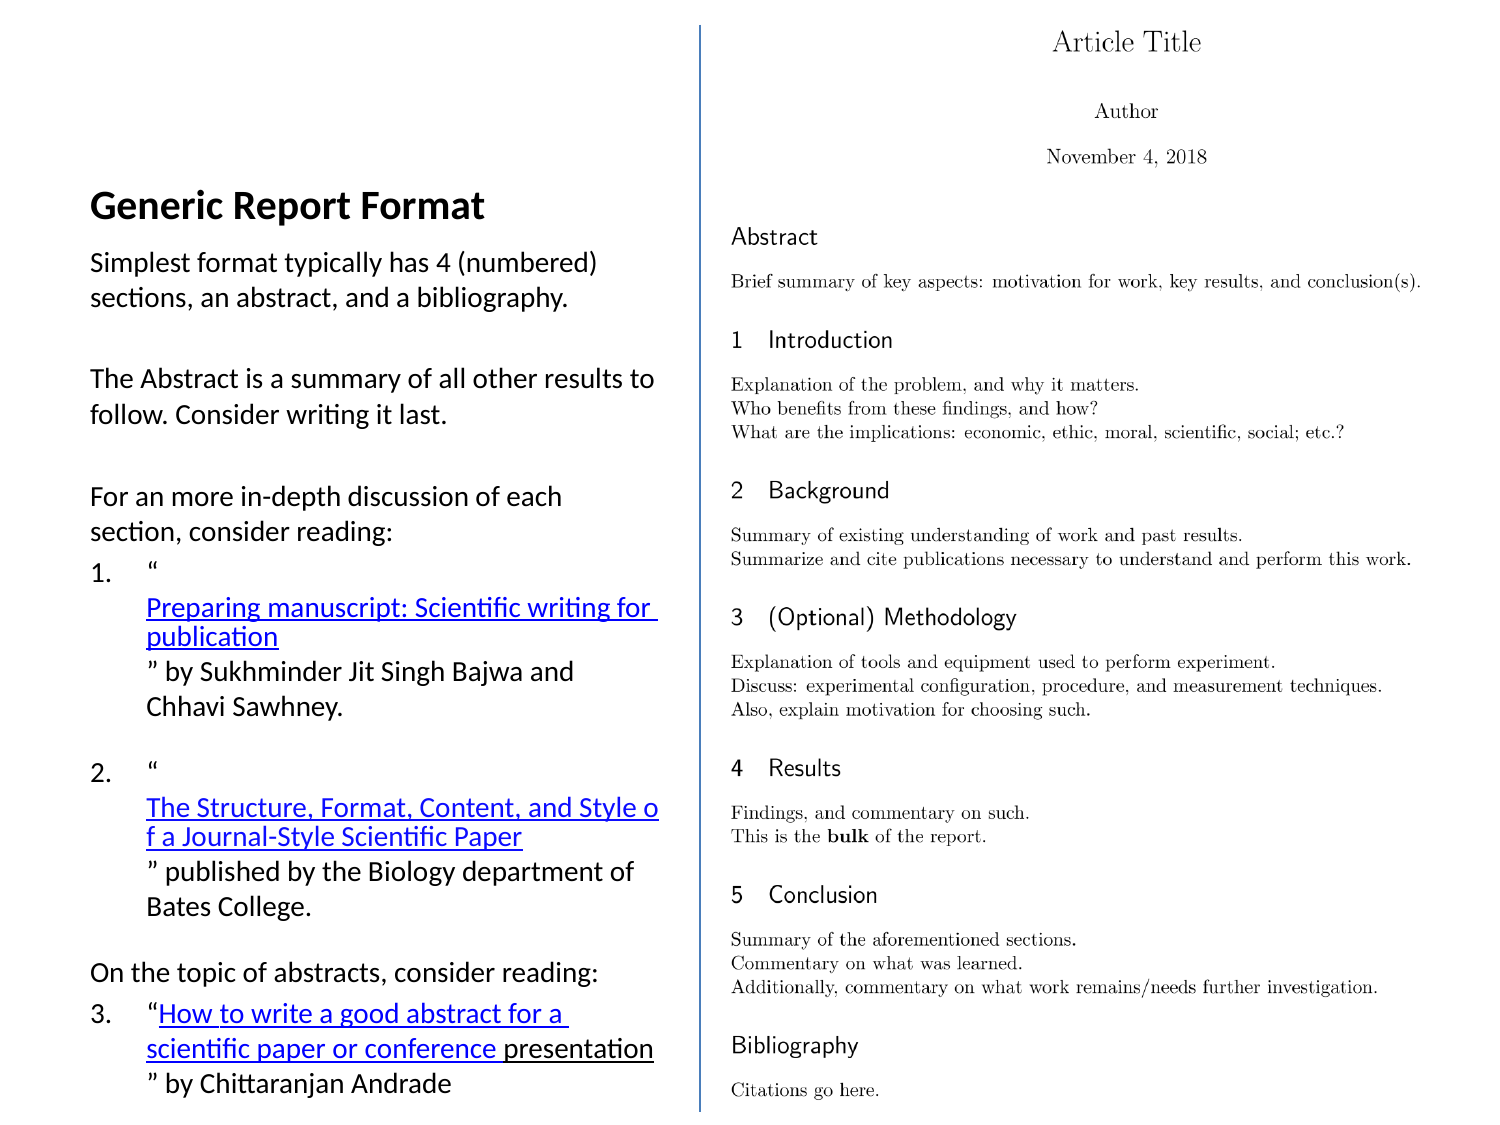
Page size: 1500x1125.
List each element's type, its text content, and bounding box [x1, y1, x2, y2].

picture [724, 24, 1438, 1113]
list Simplest format typically has 4 (numbered) sections, an abstract, and a bibliography. The Abstract is a summary of all other results to follow. Consider writing it last. For an more in-depth discussion of each section, consider reading: “Preparing manuscript: Scientific writing for publication” by Sukhminder Jit Singh Bajwa and Chhavi Sawhney. “The Structure, Format, Content, and Style of a Journal-Style Scientific Paper” published by the Biology department of Bates College. On the topic of abstracts, consider reading: “How to write a good abstract for a scientific paper or conference presentation” by Chittaranjan Andrade [75, 235, 675, 1063]
title Generic Report Format [75, 44, 675, 235]
